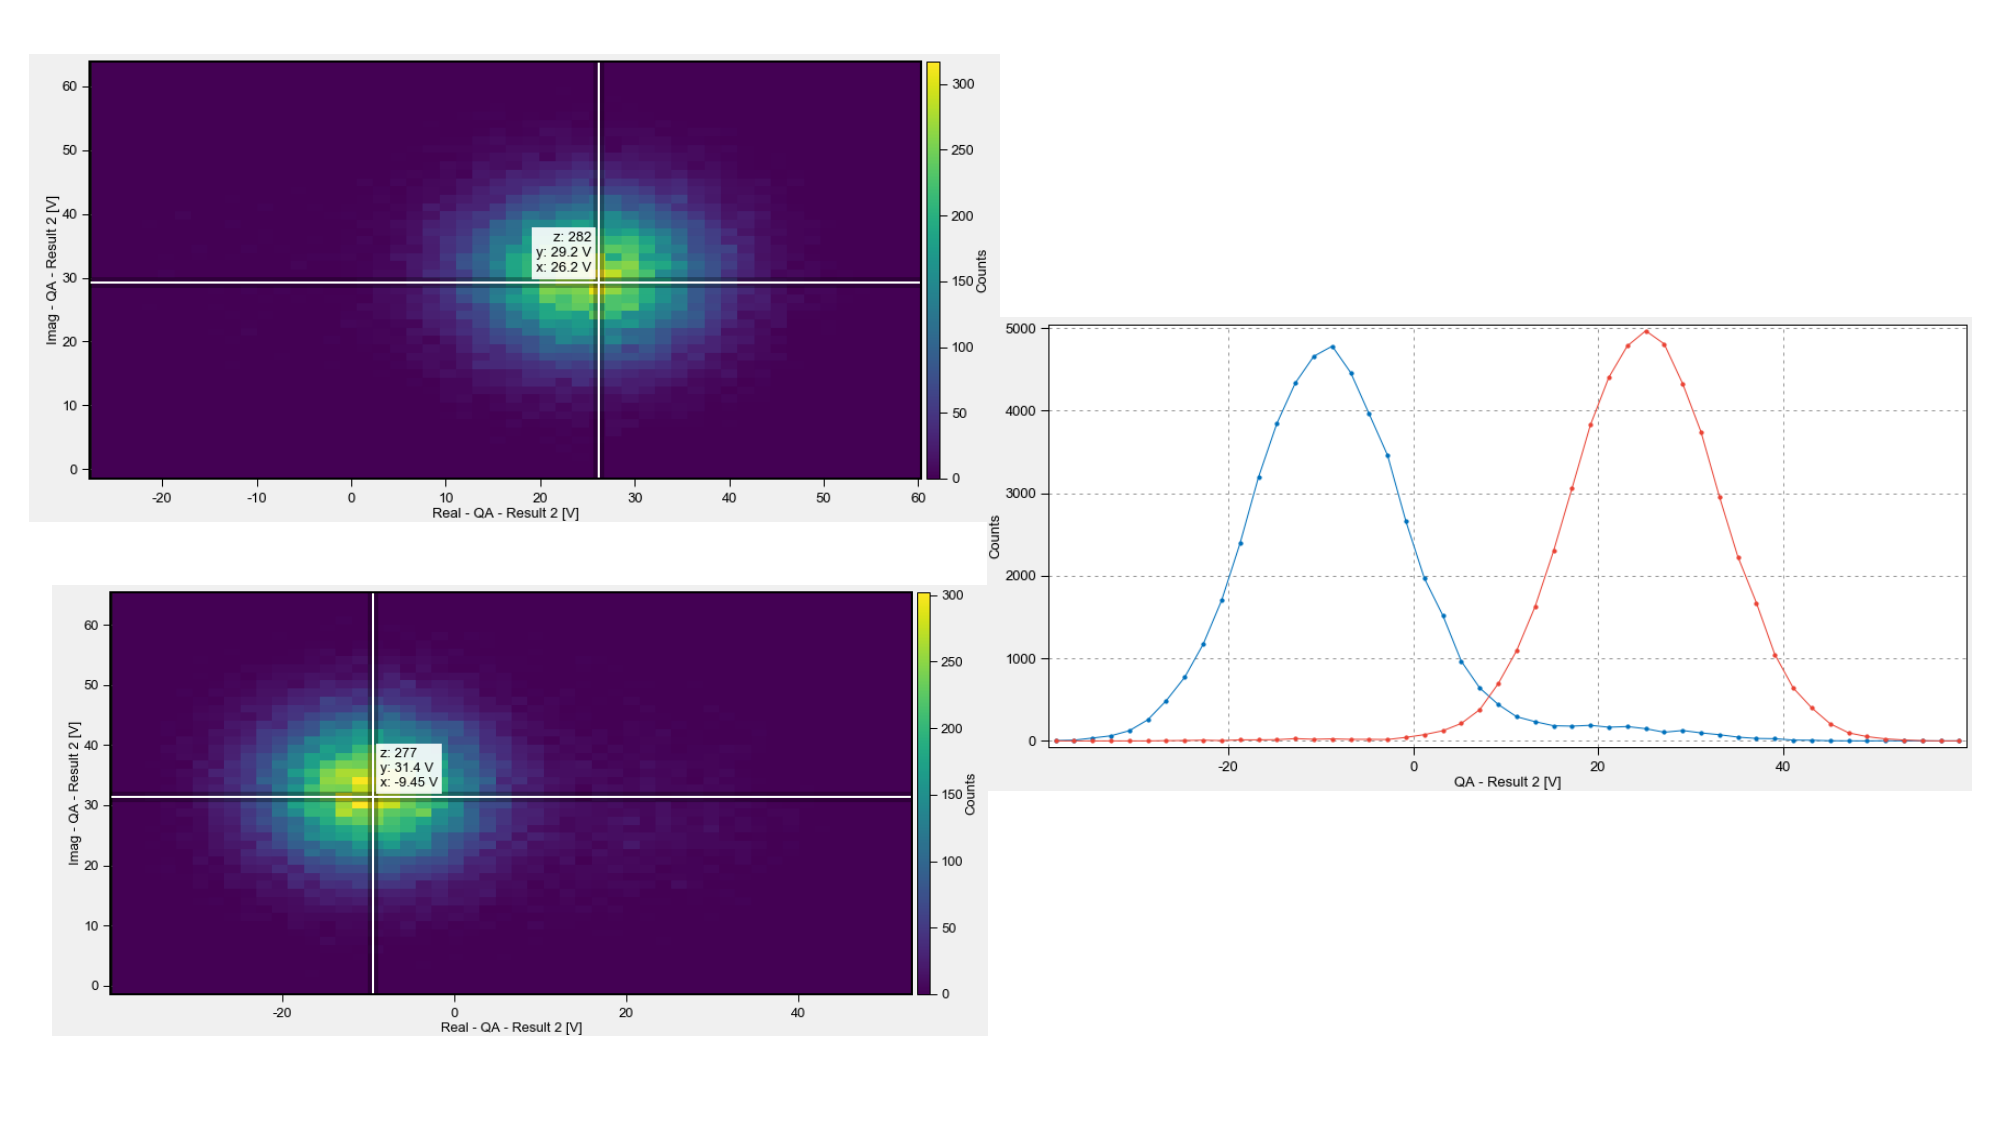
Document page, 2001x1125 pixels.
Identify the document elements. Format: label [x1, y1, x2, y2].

picture [29, 54, 1972, 1036]
